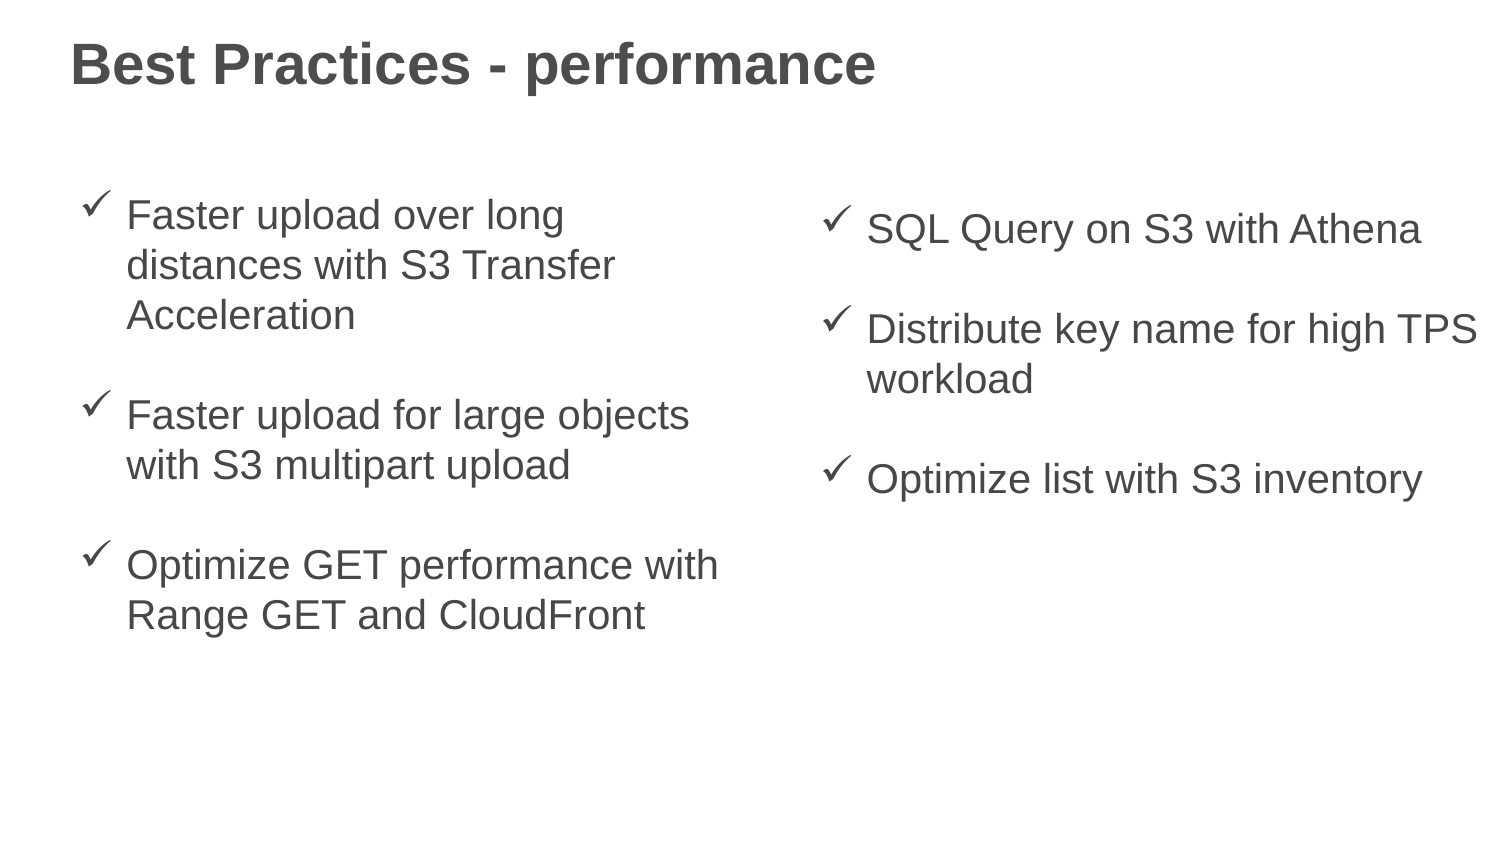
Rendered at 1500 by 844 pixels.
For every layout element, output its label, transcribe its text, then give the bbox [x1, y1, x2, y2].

title Best Practices - performance [55, 18, 1402, 109]
text_box Faster upload over long distances with S3 Transfer Acceleration Faster upload for large objects with S3 multipart upload Optimize GET performance with Range GET and CloudFront [64, 180, 767, 844]
text_box SQL Query on S3 with Athena Distribute key name for high TPS workload Optimize list with S3 inventory [805, 194, 1500, 560]
